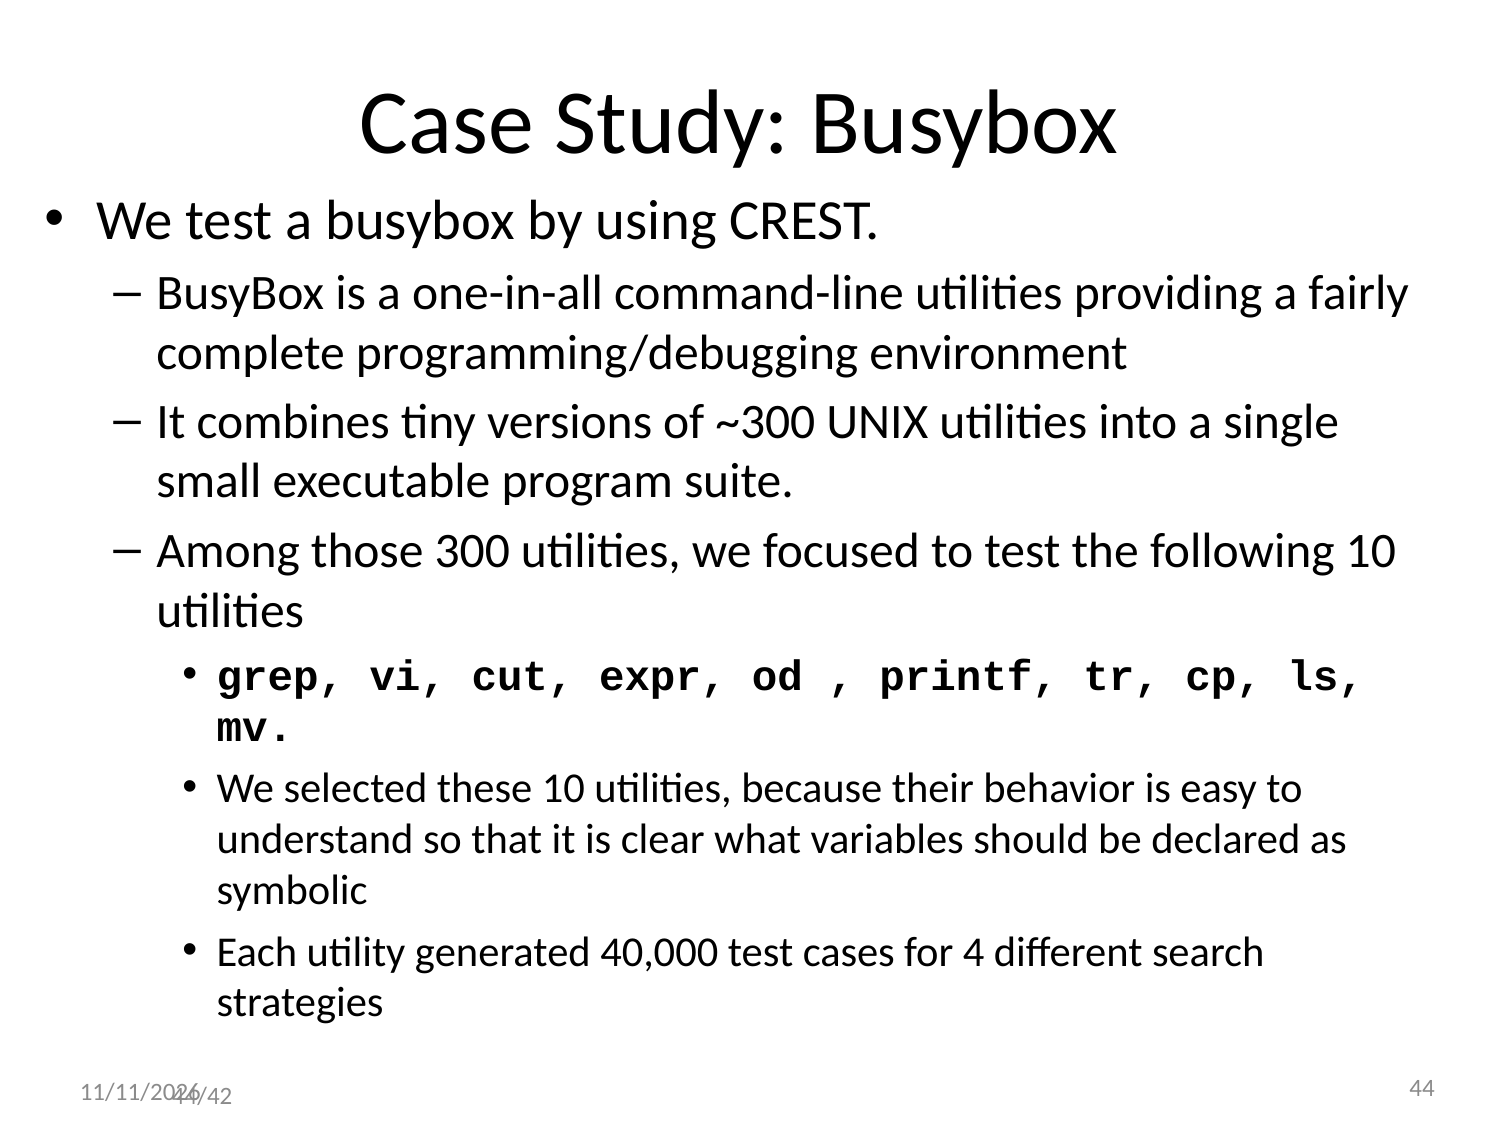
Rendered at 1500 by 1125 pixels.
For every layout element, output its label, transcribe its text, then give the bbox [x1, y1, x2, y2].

title Case Study: Busybox [75, 23, 1425, 174]
slide_number 44 [1374, 1062, 1450, 1111]
list We test a busybox by using CREST. BusyBox is a one-in-all command-line utilities providing a fairly complete programming/debugging environment It combines tiny versions of ~300 UNIX utilities into a single small executable program suite. Among those 300 utilities, we focused to test the following 10 utilities grep, vi, cut, expr, od , printf, tr, cp, ls, mv. We selected these 10 utilities, because their behavior is easy to understand so that it is clear what variables should be declared as symbolic Each utility generated 40,000 test cases for 4 different search strategies [29, 174, 1425, 1035]
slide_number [35, 1066, 247, 1115]
